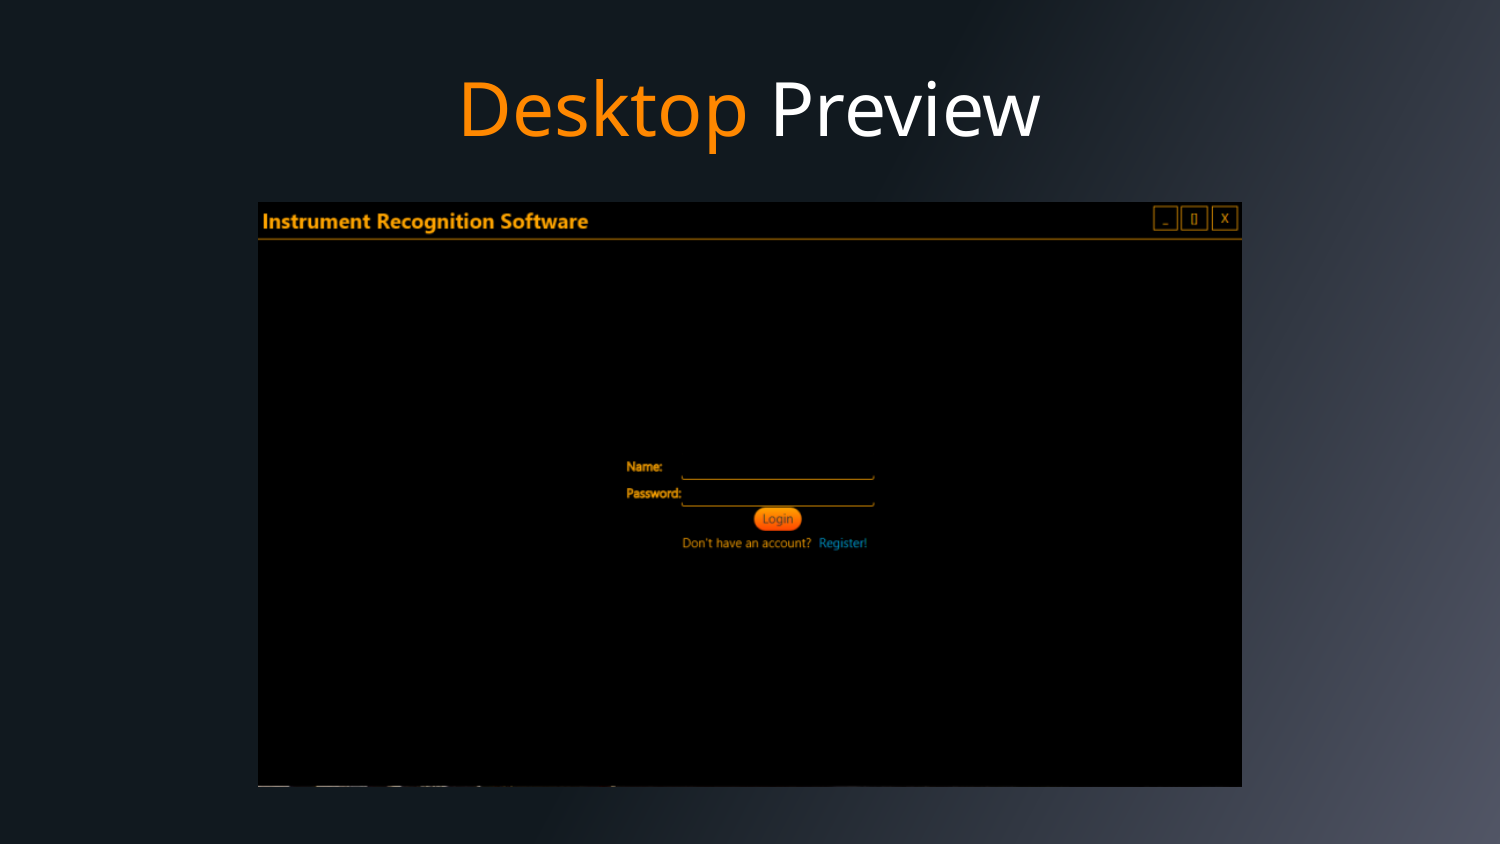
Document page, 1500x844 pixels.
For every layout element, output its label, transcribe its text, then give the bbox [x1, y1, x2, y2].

picture [257, 201, 1243, 787]
title Desktop Preview [47, 48, 1453, 153]
